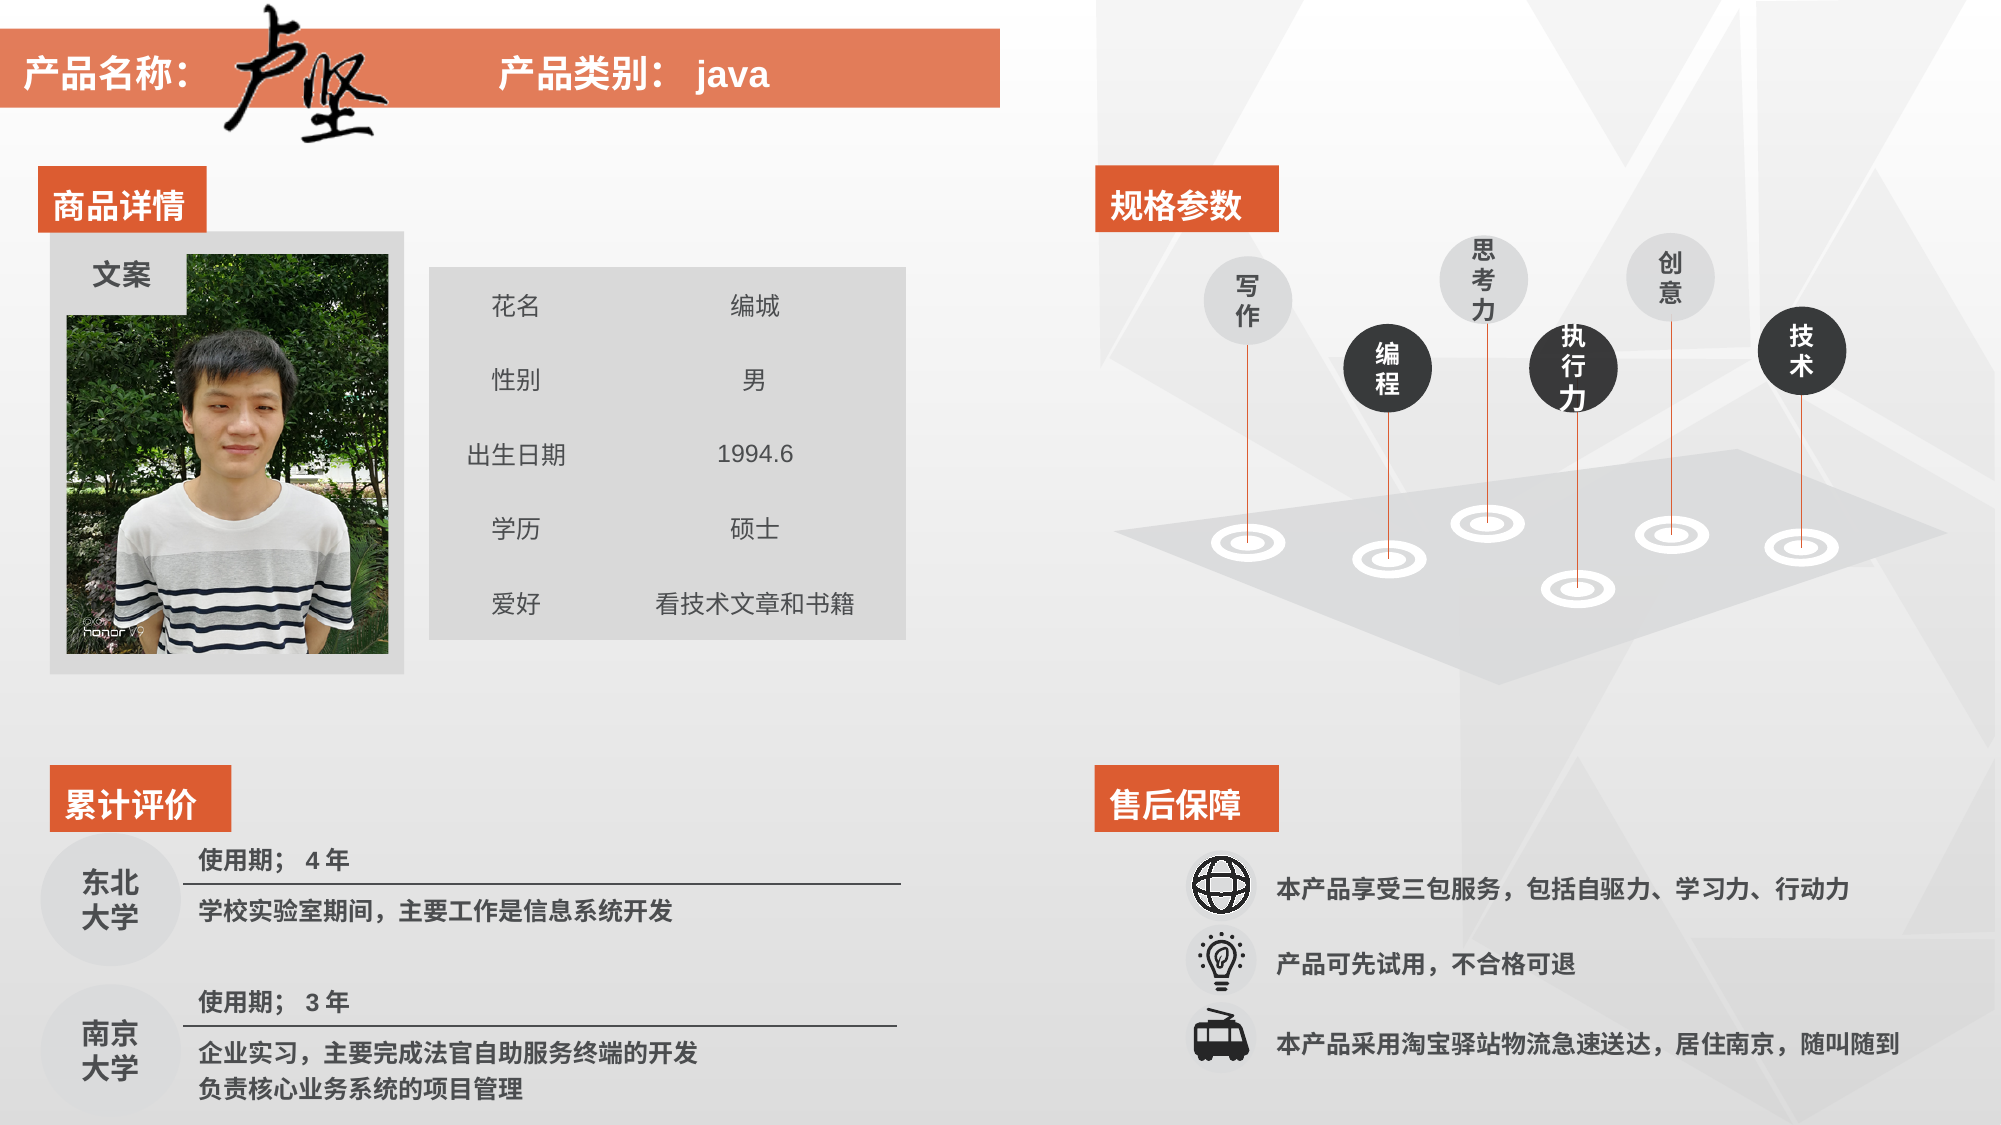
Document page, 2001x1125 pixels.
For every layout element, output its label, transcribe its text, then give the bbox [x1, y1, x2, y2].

text_box 东北大学 [39, 832, 182, 968]
table_header 使用期；4年 [183, 833, 901, 883]
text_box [1210, 523, 1286, 562]
table_header 使用期；3年 [183, 975, 897, 1025]
table_cell 看技术文章和书籍 [605, 565, 906, 640]
table_cell 企业实习，主要完成法官自助服务终端的开发 负责核心业务系统的项目管理 [183, 1027, 897, 1114]
text_box 创意 [1625, 231, 1716, 323]
text_box 文案 [57, 233, 188, 316]
table_cell 爱好 [429, 565, 605, 640]
text_box 思考力 [1438, 234, 1530, 325]
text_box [1540, 570, 1616, 609]
text_box [1193, 1007, 1250, 1061]
text_box 编程 [1342, 322, 1434, 414]
text_box [1215, 987, 1228, 992]
table_header 花名 [429, 267, 605, 342]
text_box 执行力 [1528, 322, 1619, 414]
text_box [1184, 1001, 1258, 1075]
text_box 累计评价 [49, 765, 232, 832]
text_box 产品可先试用，不合格可退 [1261, 932, 2000, 987]
table_header 编城 [605, 267, 906, 342]
table_cell 性别 [429, 342, 605, 416]
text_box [1450, 504, 1525, 543]
text_box 写作 [1202, 255, 1294, 346]
text_box 南京大学 [39, 983, 182, 1118]
text_box [0, 28, 157, 109]
text_box [428, 28, 1001, 109]
text_box [1206, 939, 1237, 978]
text_box 本产品采用淘宝驿站物流急速送达，居住南京，随叫随到 [1261, 1012, 2000, 1066]
table_cell 出生日期 [429, 416, 605, 491]
table_cell 男 [605, 342, 906, 416]
text_box 产品名称： 产品类别：java [428, 29, 905, 103]
text_box [1184, 849, 1258, 923]
text_box 商品详情 [38, 166, 207, 233]
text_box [1352, 540, 1427, 579]
table_cell 1994.6 [605, 416, 906, 491]
picture [157, 0, 428, 172]
text_box 本产品享受三包服务，包括自驱力、学习力、行动力 [1261, 856, 2000, 911]
text_box [49, 230, 405, 675]
text_box [1113, 447, 1951, 687]
text_box [66, 253, 389, 655]
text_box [1634, 515, 1710, 554]
text_box 规格参数 [1095, 165, 1279, 233]
text_box [1213, 981, 1230, 986]
text_box [1184, 923, 1258, 997]
text_box 技术 [1756, 305, 1848, 397]
text_box 产品名称： 产品类别：java [8, 29, 157, 103]
table_cell 硕士 [605, 491, 906, 565]
text_box 售后保障 [1094, 765, 1279, 832]
table_cell 学校实验室期间，主要工作是信息系统开发 [183, 885, 901, 936]
text_box [1191, 855, 1251, 915]
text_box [1764, 528, 1839, 567]
table_cell 学历 [429, 491, 605, 565]
